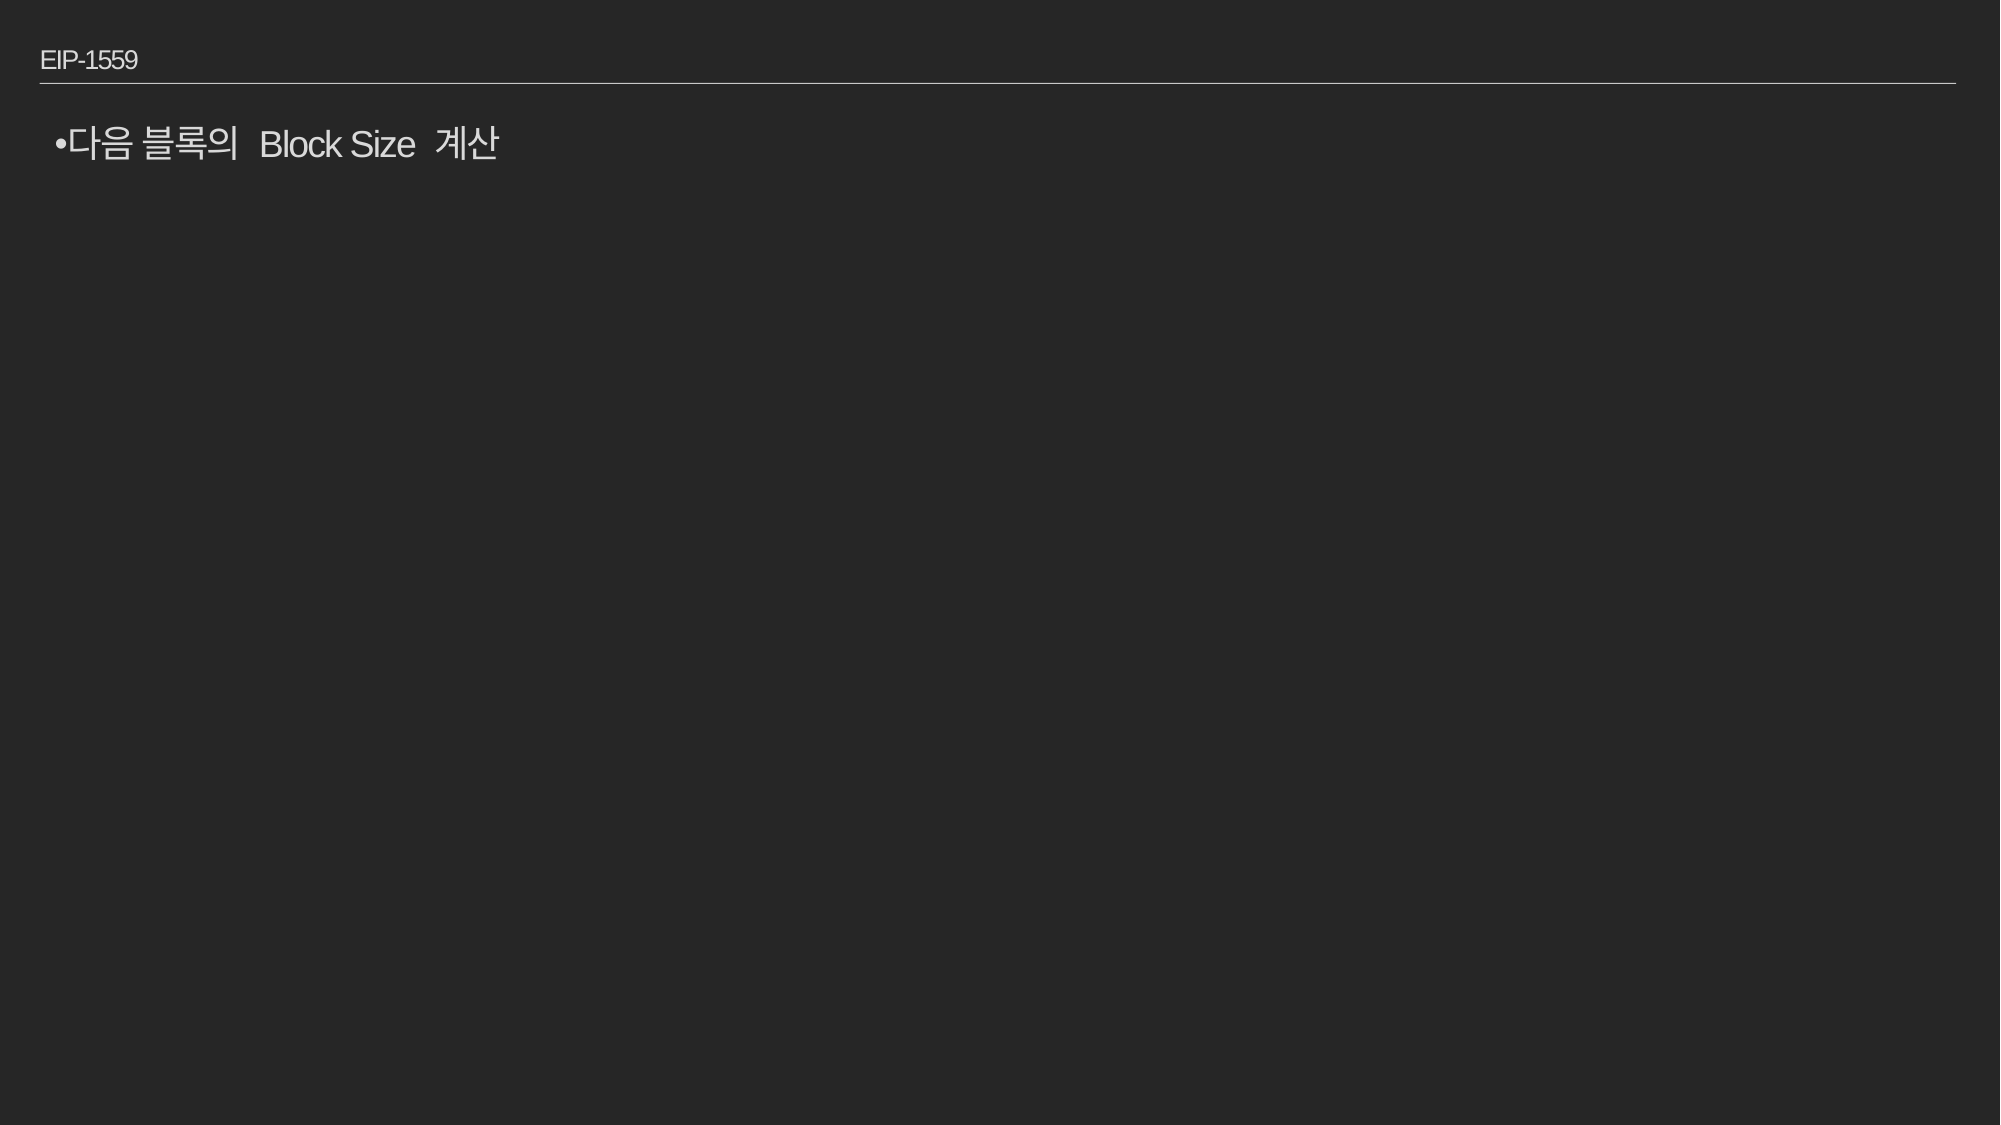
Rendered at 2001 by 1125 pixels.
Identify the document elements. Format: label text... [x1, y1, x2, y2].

title EIP-1559 [39, 31, 1961, 84]
list 다음 블록의 Block Size 계산 [39, 110, 1957, 825]
